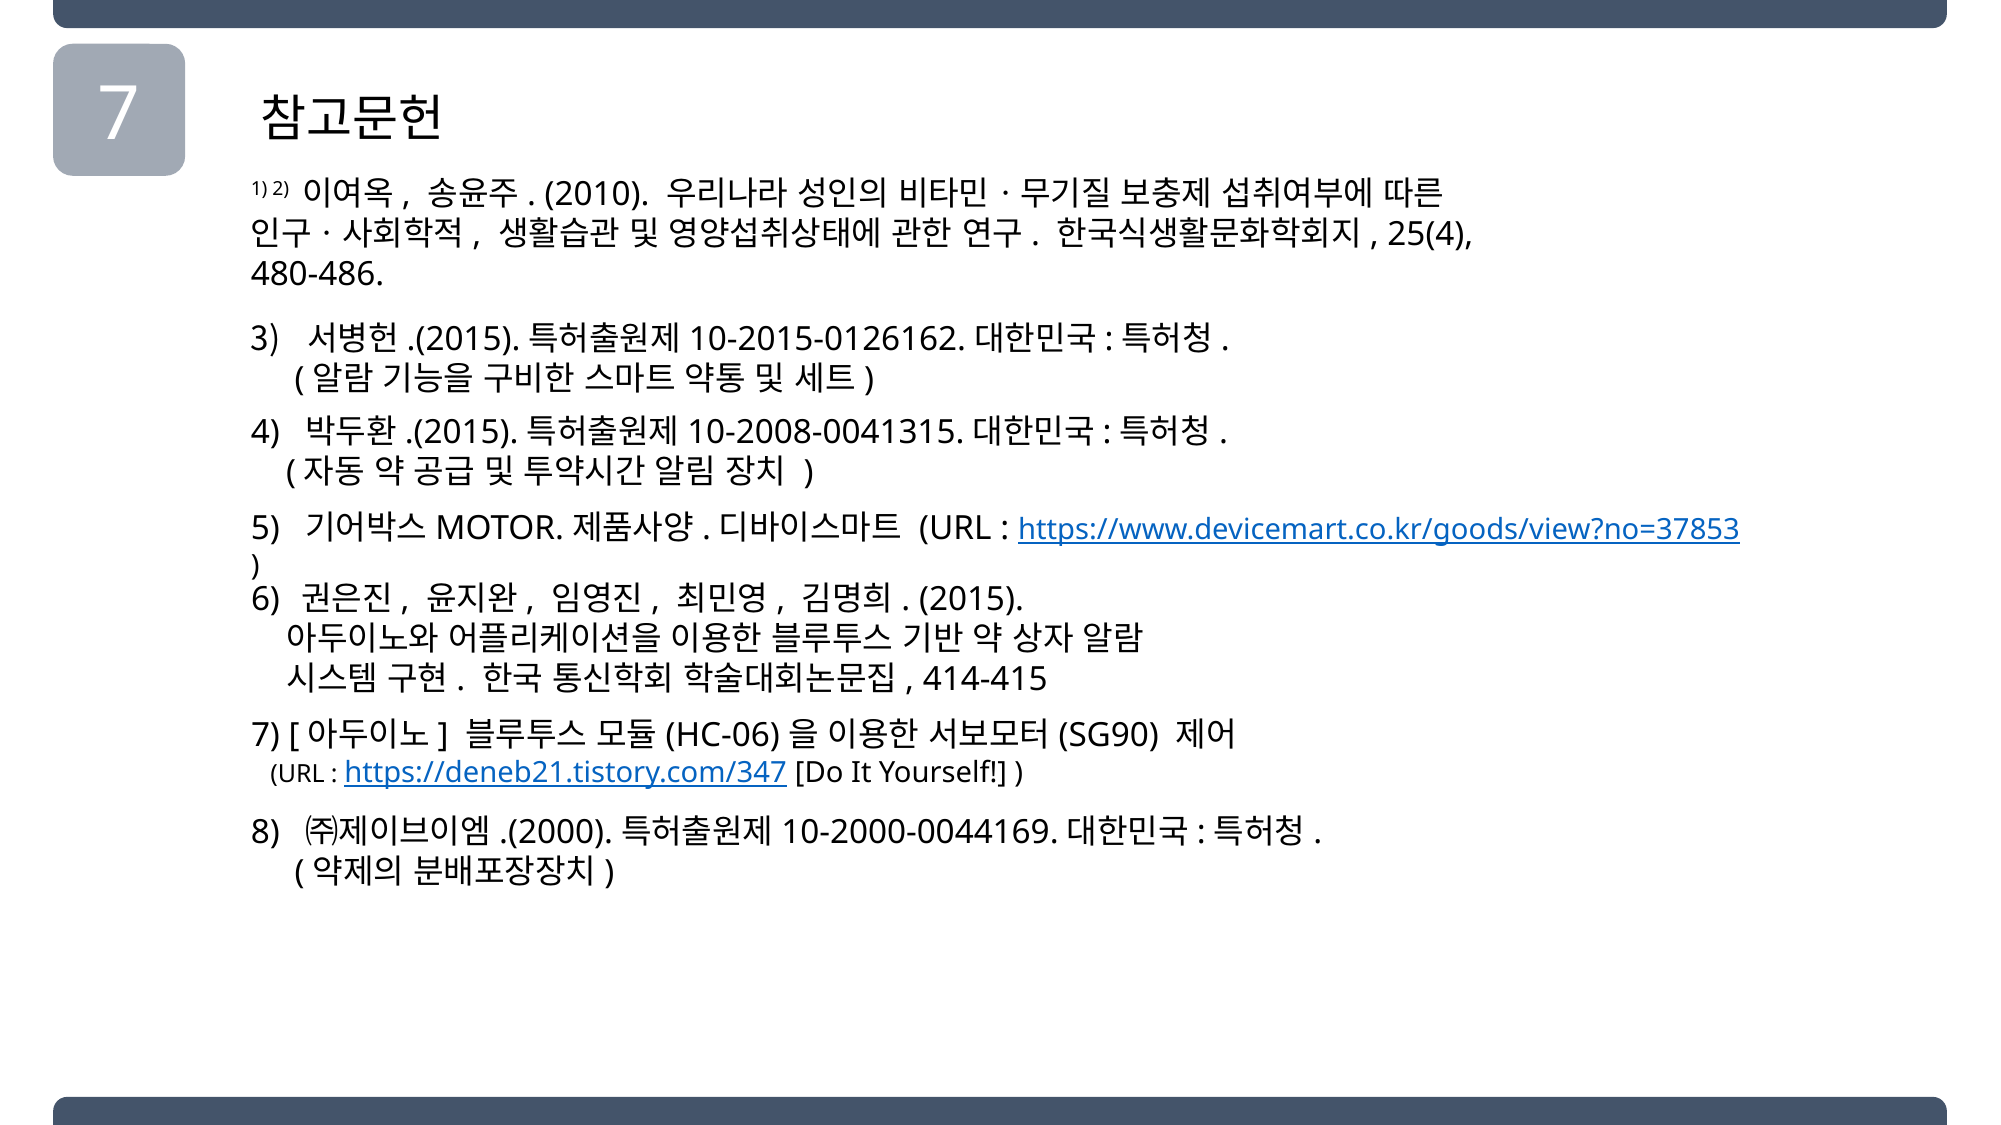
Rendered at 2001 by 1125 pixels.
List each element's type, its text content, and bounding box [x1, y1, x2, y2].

text_box 참고문헌 [245, 79, 460, 155]
text_box 6) 권은진, 윤지완, 임영진, 최민영, 김명희. (2015). 아두이노와 어플리케이션을 이용한 블루투스 기반 약 상자 알람 시스템 구현. 한국 통신학회 학술대회논문집, 414-415 [236, 569, 1290, 705]
text_box [52, 0, 1948, 30]
text_box 서병헌.(2015).특허출원제10-2015-0126162.대한민국:특허청. (알람 기능을 구비한 스마트 약통 및 세트) [236, 309, 1488, 403]
text_box 7) [아두이노] 블루투스 모듈(HC-06)을 이용한 서보모터(SG90) 제어 (URL : https://deneb21.tistory.com/347 [Do It Yourself!] ) [236, 706, 1290, 801]
text_box 8) ㈜제이브이엠.(2000).특허출원제10-2000-0044169.대한민국:특허청. (약제의 분배포장장치) [236, 802, 1488, 898]
text_box 1) 2) 이여옥, 송윤주. (2010). 우리나라 성인의 비타민ㆍ무기질 보충제 섭취여부에 따른 인구ㆍ사회학적, 생활습관 및 영양섭취상태에 관한 연구. 한국식생활문화학회지, 25(4), 480-486. [236, 164, 1527, 299]
text_box [52, 1095, 1948, 1125]
text_box 7 [51, 42, 187, 177]
text_box 5) 기어박스MOTOR.제품사양.디바이스마트 (URL : https://www.devicemart.co.kr/goods/view?no=37853) [236, 498, 1764, 589]
text_box 4) 박두환.(2015).특허출원제10-2008-0041315.대한민국:특허청. (자동 약 공급 및 투약시간 알림 장치 ) [236, 403, 1488, 498]
